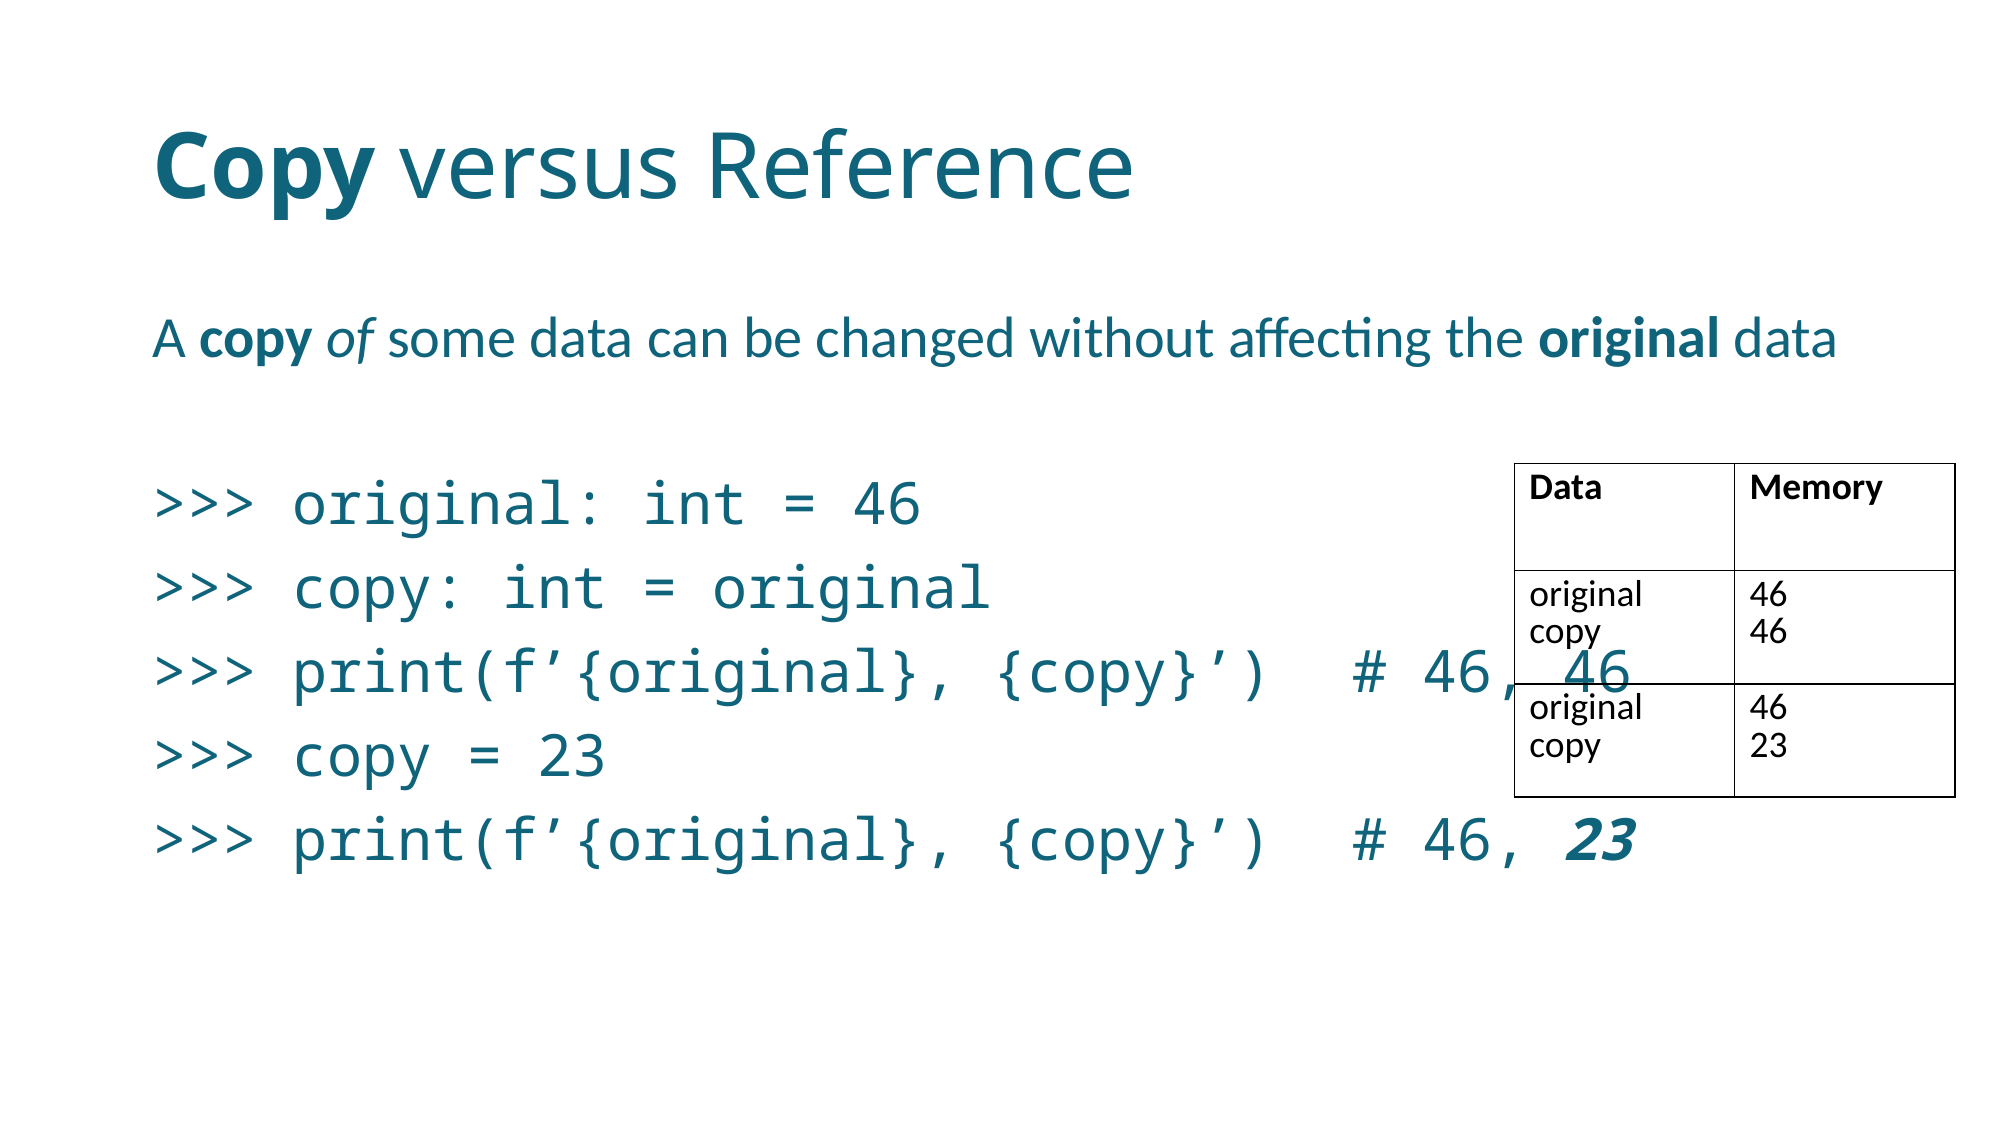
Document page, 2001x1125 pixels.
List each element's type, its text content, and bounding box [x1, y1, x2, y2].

table_cell original copy [1515, 571, 1734, 683]
title Copy versus Reference [137, 59, 1863, 278]
table_cell original copy [1515, 685, 1734, 796]
table_header Data [1515, 464, 1734, 570]
table_header Memory [1735, 464, 1954, 570]
table_cell 46 23 [1735, 685, 1954, 796]
table_cell 46 46 [1735, 571, 1954, 683]
list A copy of some data can be changed without affecting the original data >>> original: int = 46 >>> copy: int = original >>> print(f’{original}, {copy}’) # 46, 46 >>> copy = 23 >>> print(f’{original}, {copy}’) # 46, 23 [137, 299, 1863, 1014]
